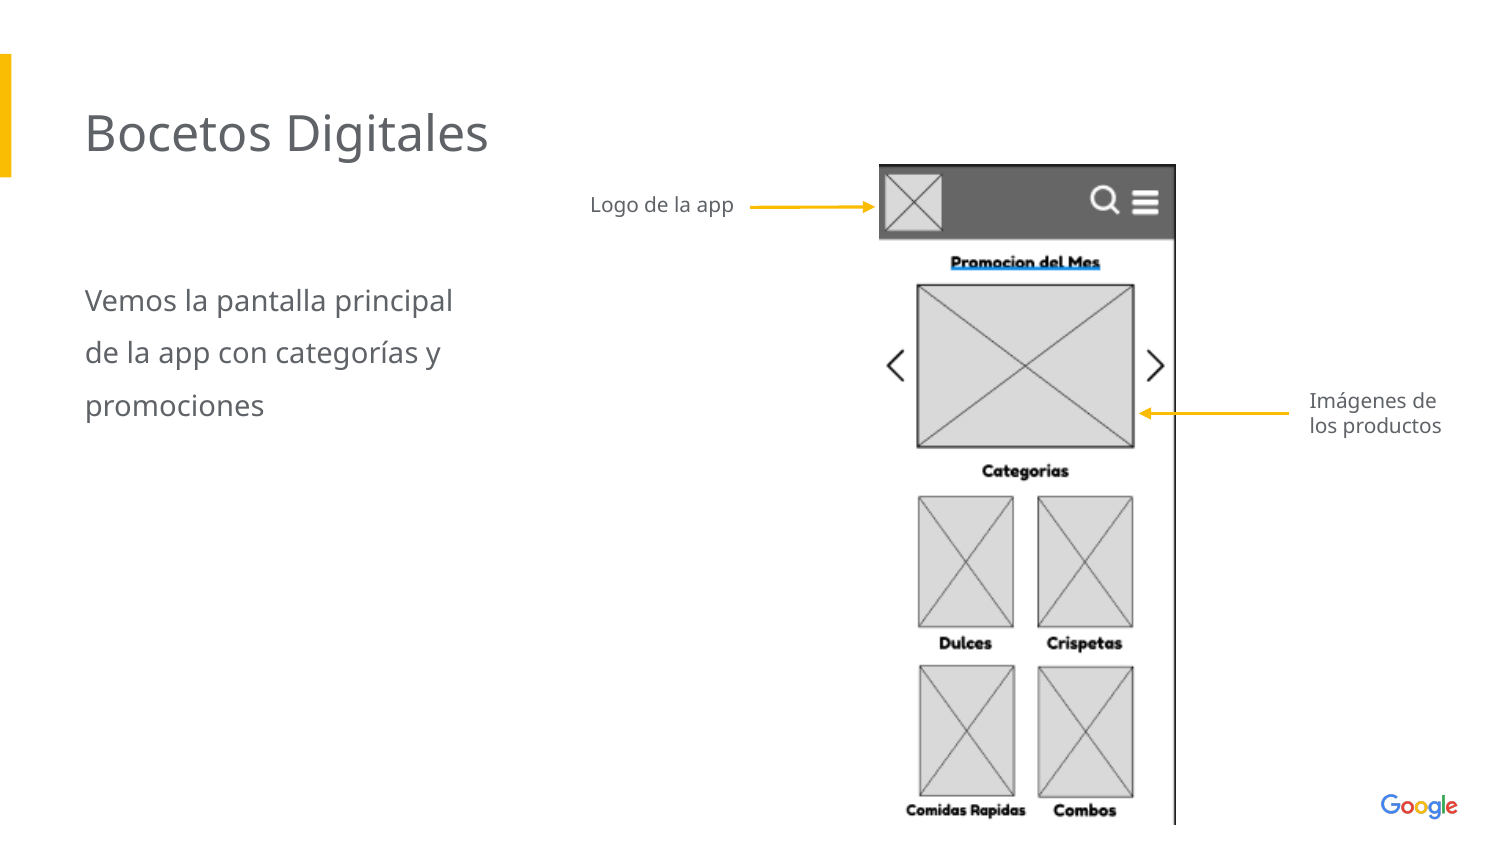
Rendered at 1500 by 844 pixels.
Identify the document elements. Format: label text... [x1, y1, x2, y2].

picture [1381, 794, 1458, 820]
text_box Bocetos Digitales [84, 85, 1234, 176]
text_box Logo de la app [575, 179, 750, 230]
text_box Vemos la pantalla principal de la app con categorías y promociones [84, 249, 483, 437]
picture [879, 164, 1176, 825]
text_box Imágenes de los productos [1294, 372, 1475, 453]
